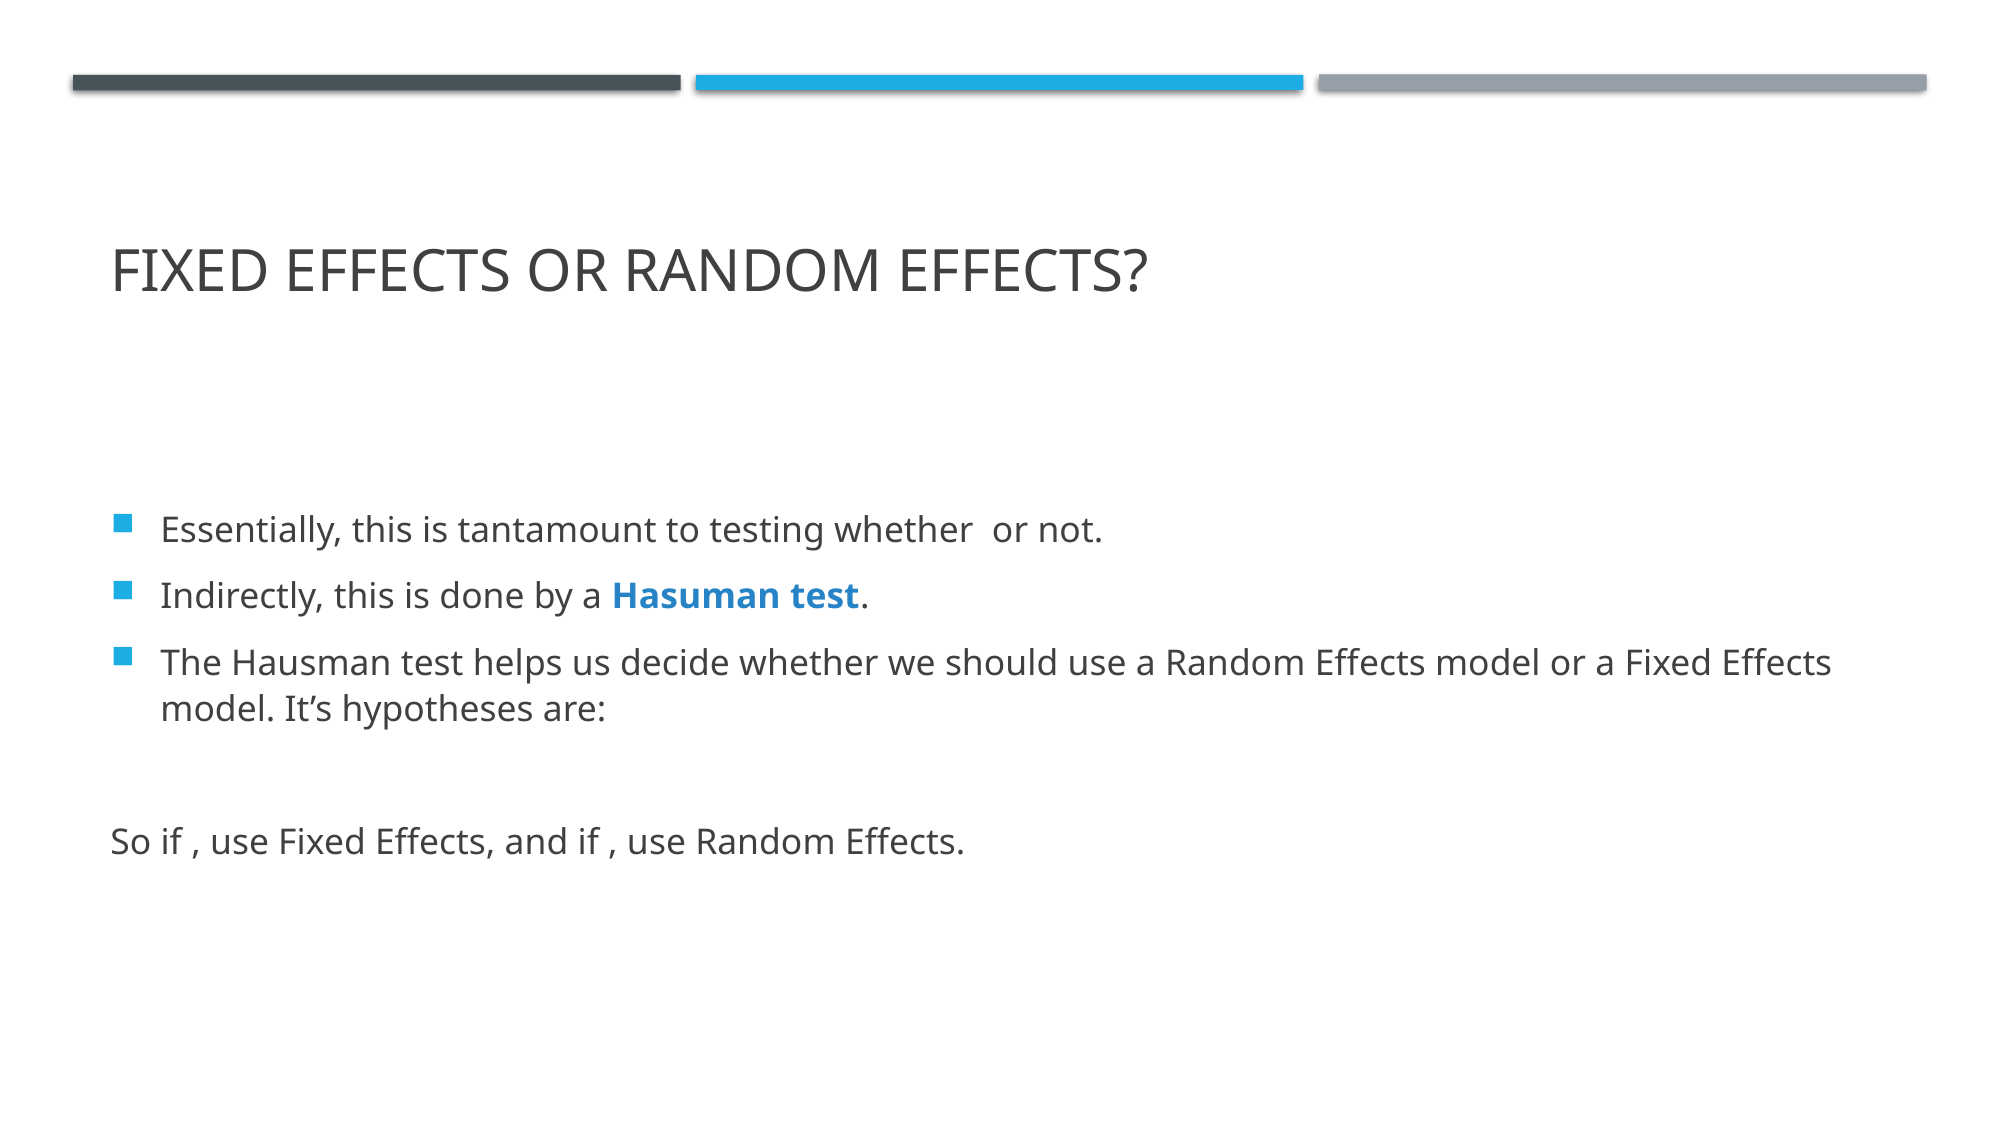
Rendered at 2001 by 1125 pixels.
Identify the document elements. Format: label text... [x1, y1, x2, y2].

title Fixed effects or random effects? [95, 115, 1905, 311]
